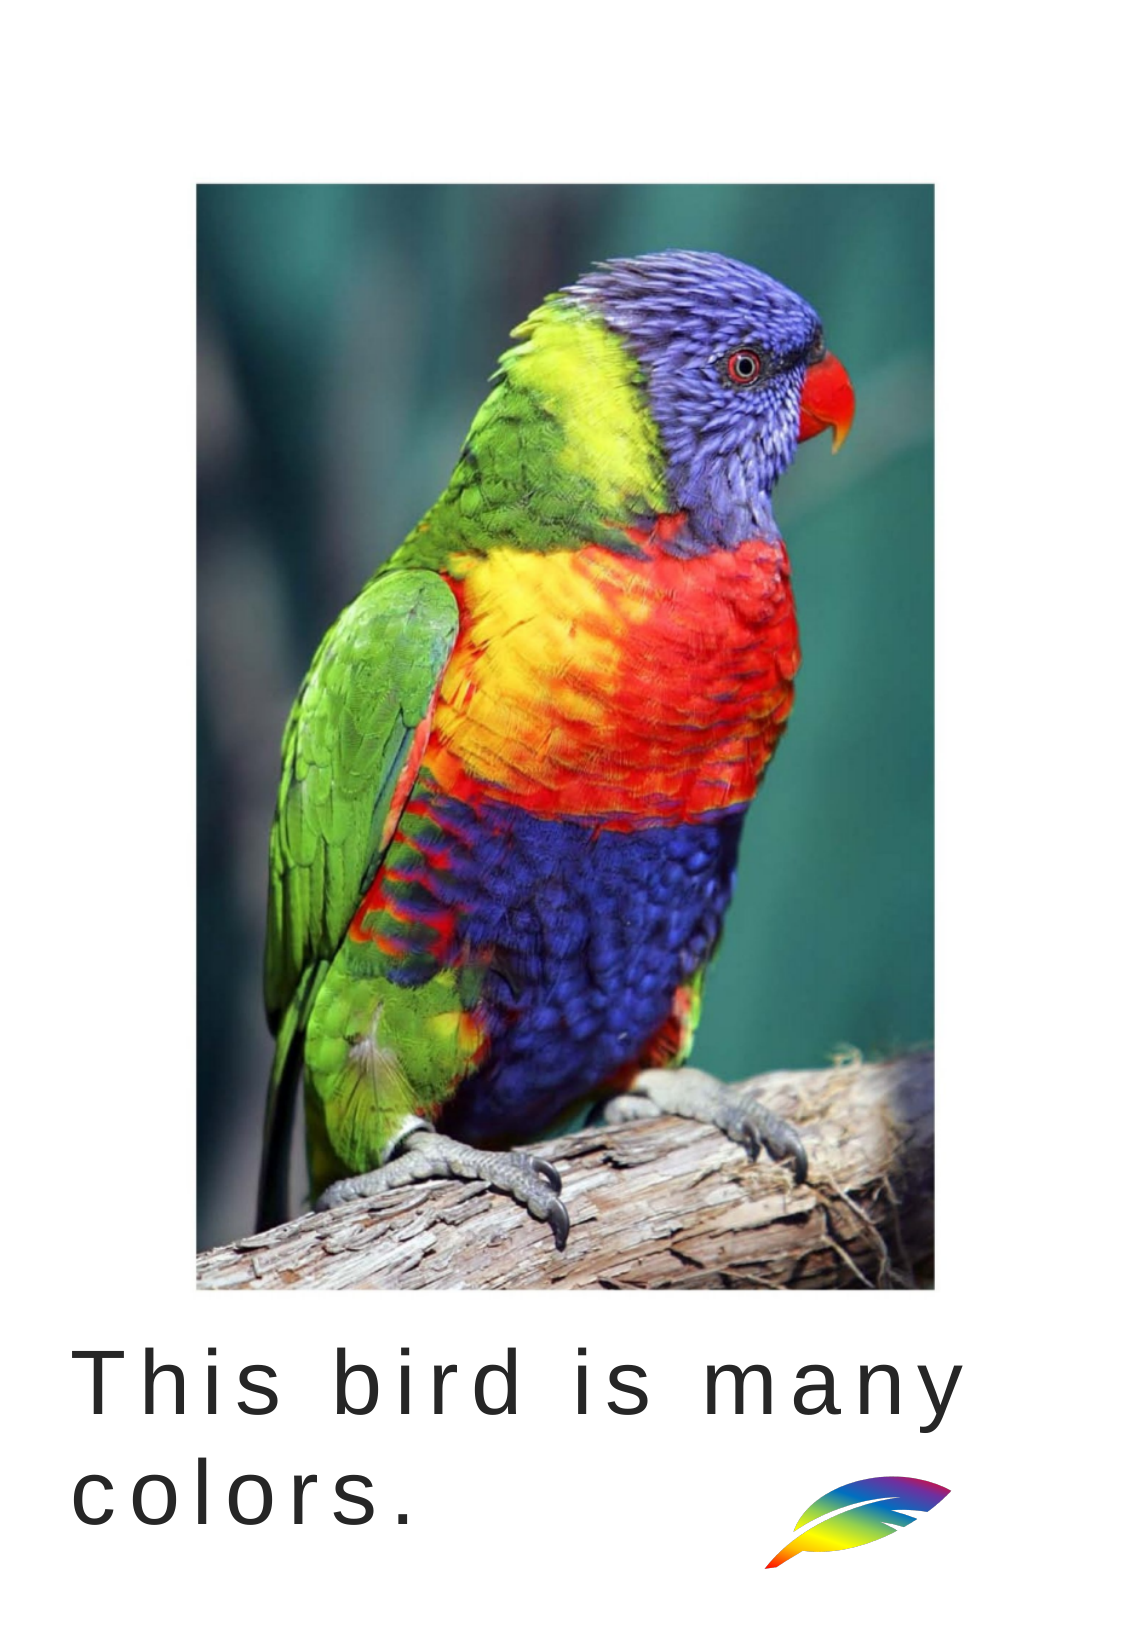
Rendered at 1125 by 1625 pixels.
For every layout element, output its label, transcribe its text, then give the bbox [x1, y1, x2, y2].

picture [763, 1434, 953, 1624]
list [171, 171, 953, 1301]
title This bird is many colors. [56, 1313, 1069, 1553]
